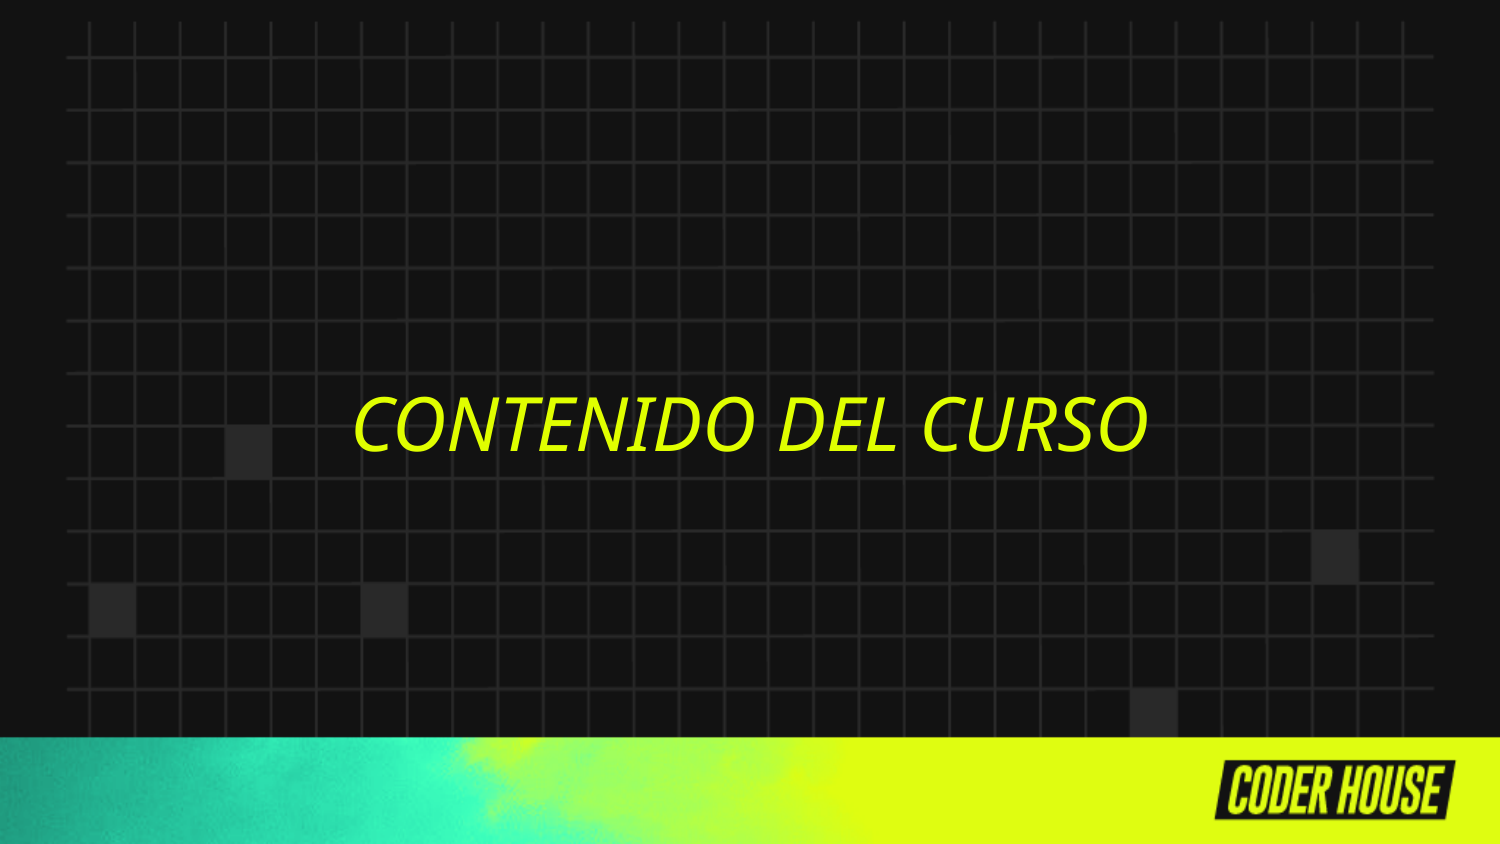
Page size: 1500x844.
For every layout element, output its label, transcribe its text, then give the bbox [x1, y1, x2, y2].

picture [0, 0, 1500, 844]
text_box CONTENIDO DEL CURSO [320, 340, 1180, 503]
